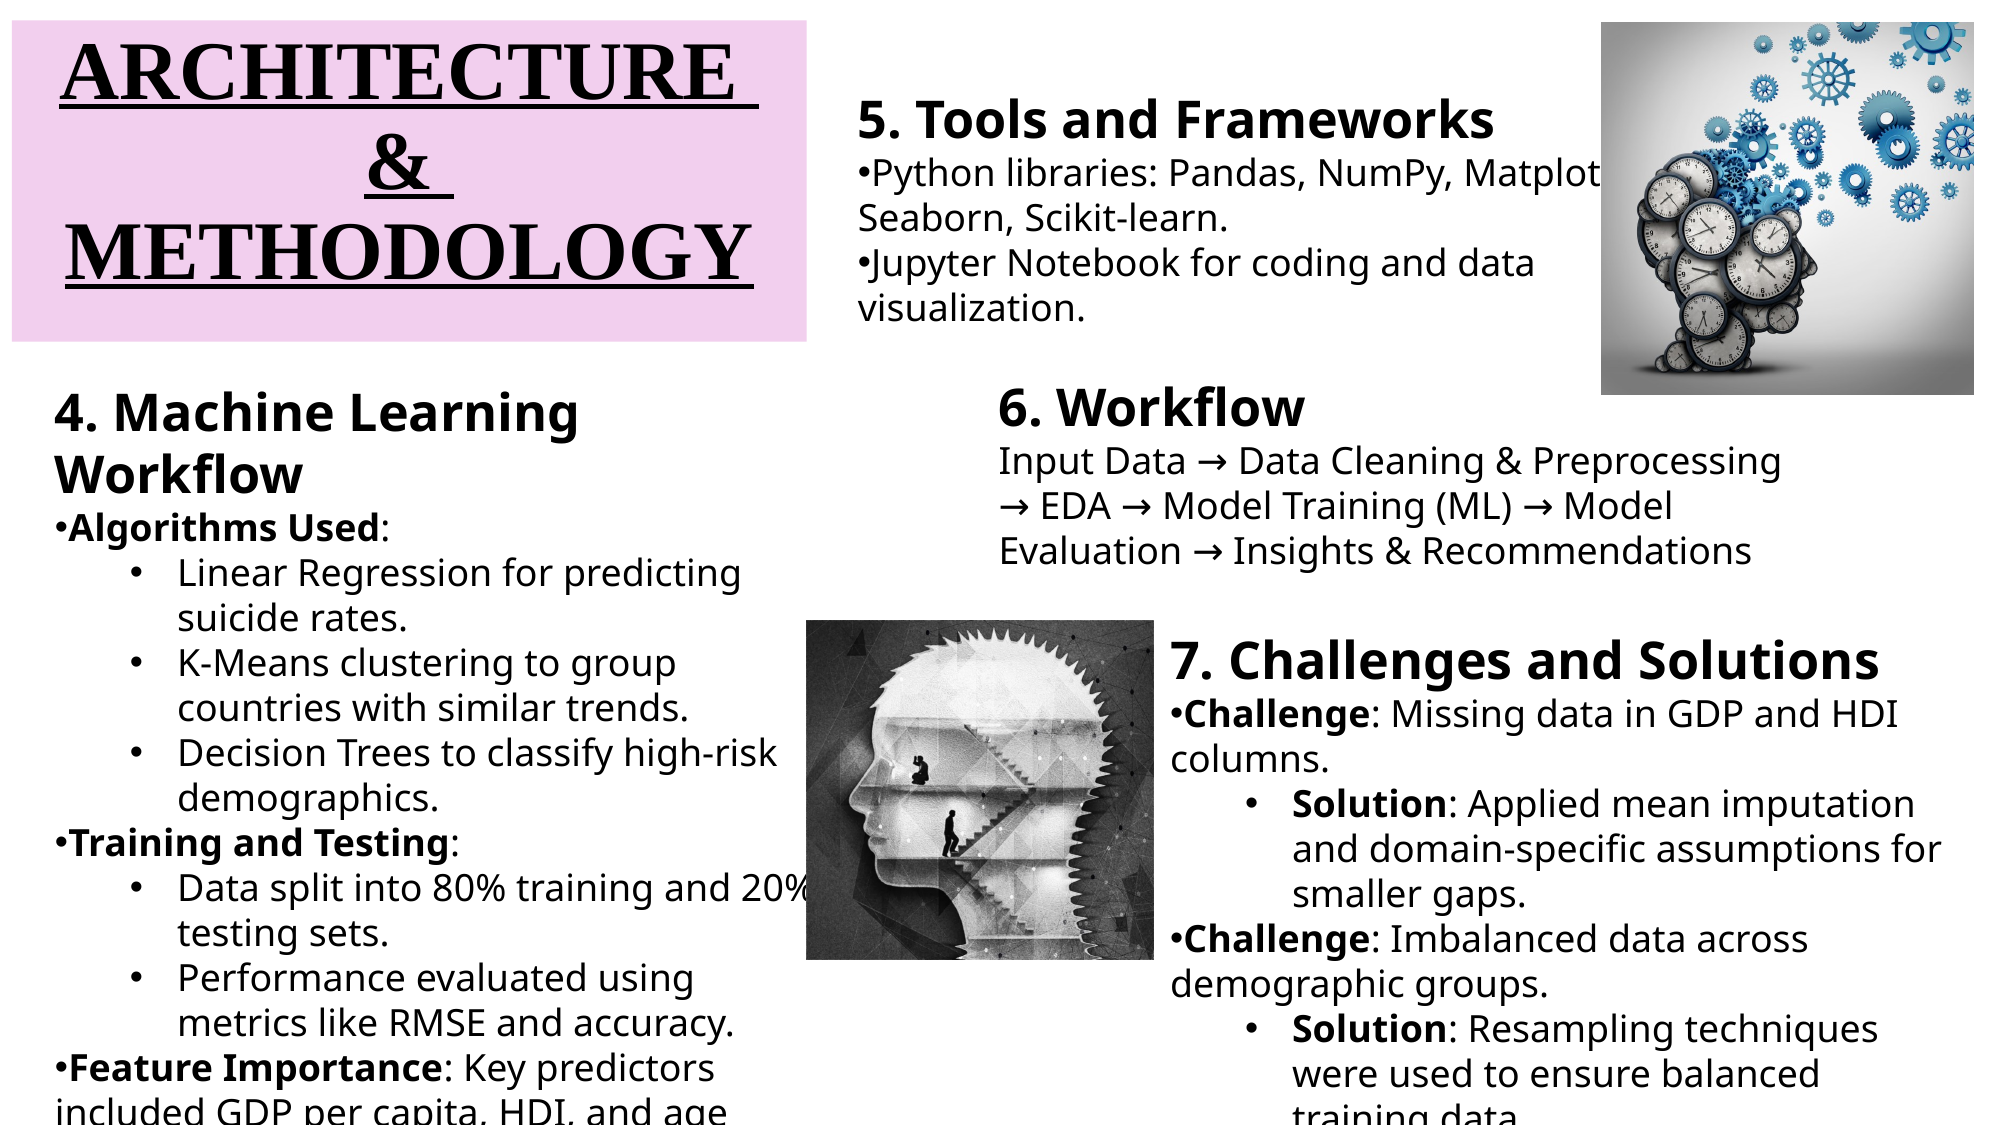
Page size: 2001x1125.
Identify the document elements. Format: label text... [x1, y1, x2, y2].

text_box 5. Tools and Frameworks Python libraries: Pandas, NumPy, Matplotlib, Seaborn, Scikit-learn. Jupyter Notebook for coding and data visualization. [843, 79, 1601, 382]
text_box 7. Challenges and Solutions Challenge: Missing data in GDP and HDI columns. Solution: Applied mean imputation and domain-specific assumptions for smaller gaps. Challenge: Imbalanced data across demographic groups. Solution: Resampling techniques were used to ensure balanced training data. [1155, 620, 1974, 1125]
text_box 6. Workflow Input Data → Data Cleaning & Preprocessing → EDA → Model Training (ML) → Model Evaluation → Insights & Recommendations [983, 366, 1802, 580]
text_box ARCHITECTURE & METHODOLOGY [11, 20, 807, 342]
text_box 4. Machine Learning Workflow Algorithms Used: Linear Regression for predicting suicide rates. K-Means clustering to group countries with similar trends. Decision Trees to classify high-risk demographics. Training and Testing: Data split into 80% training and 20% testing sets. Performance evaluated using metrics like RMSE and accuracy. Feature Importance: Key predictors included GDP per capita, HDI, and age demographics. [40, 371, 836, 1125]
picture [806, 619, 1155, 961]
picture [1601, 22, 1974, 395]
